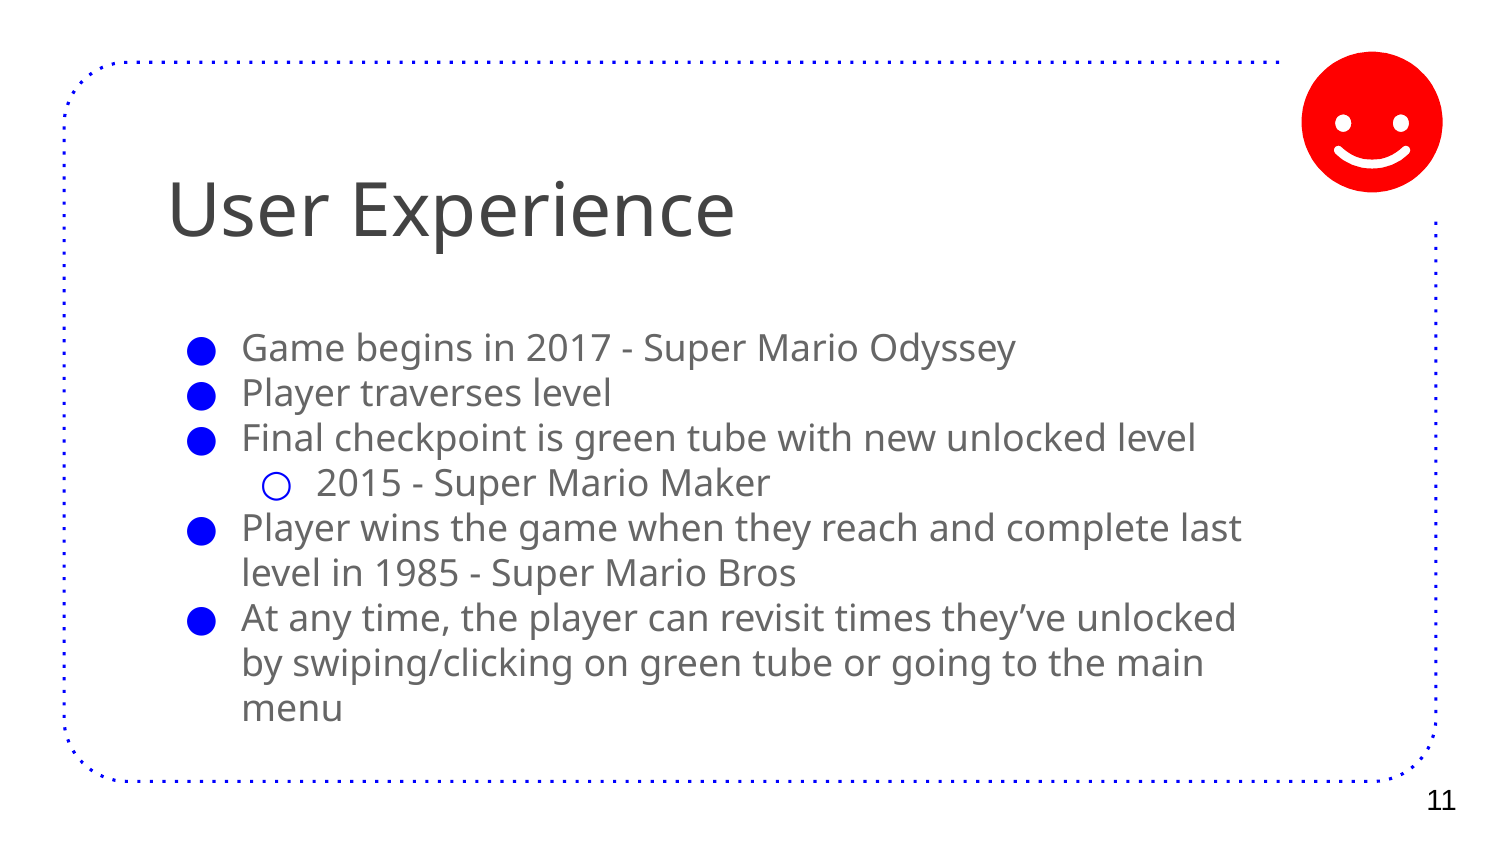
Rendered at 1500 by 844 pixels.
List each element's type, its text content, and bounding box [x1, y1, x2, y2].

title User Experience [151, 146, 1278, 287]
slide_number ‹#› [1411, 753, 1500, 844]
text_box [1301, 51, 1443, 193]
list Game begins in 2017 - Super Mario Odyssey Player traverses level Final checkpoint is green tube with new unlocked level 2015 - Super Mario Maker Player wins the game when they reach and complete last level in 1985 - Super Mario Bros At any time, the player can revisit times they’ve unlocked by swiping/clicking on green tube or going to the main menu [151, 309, 1278, 698]
